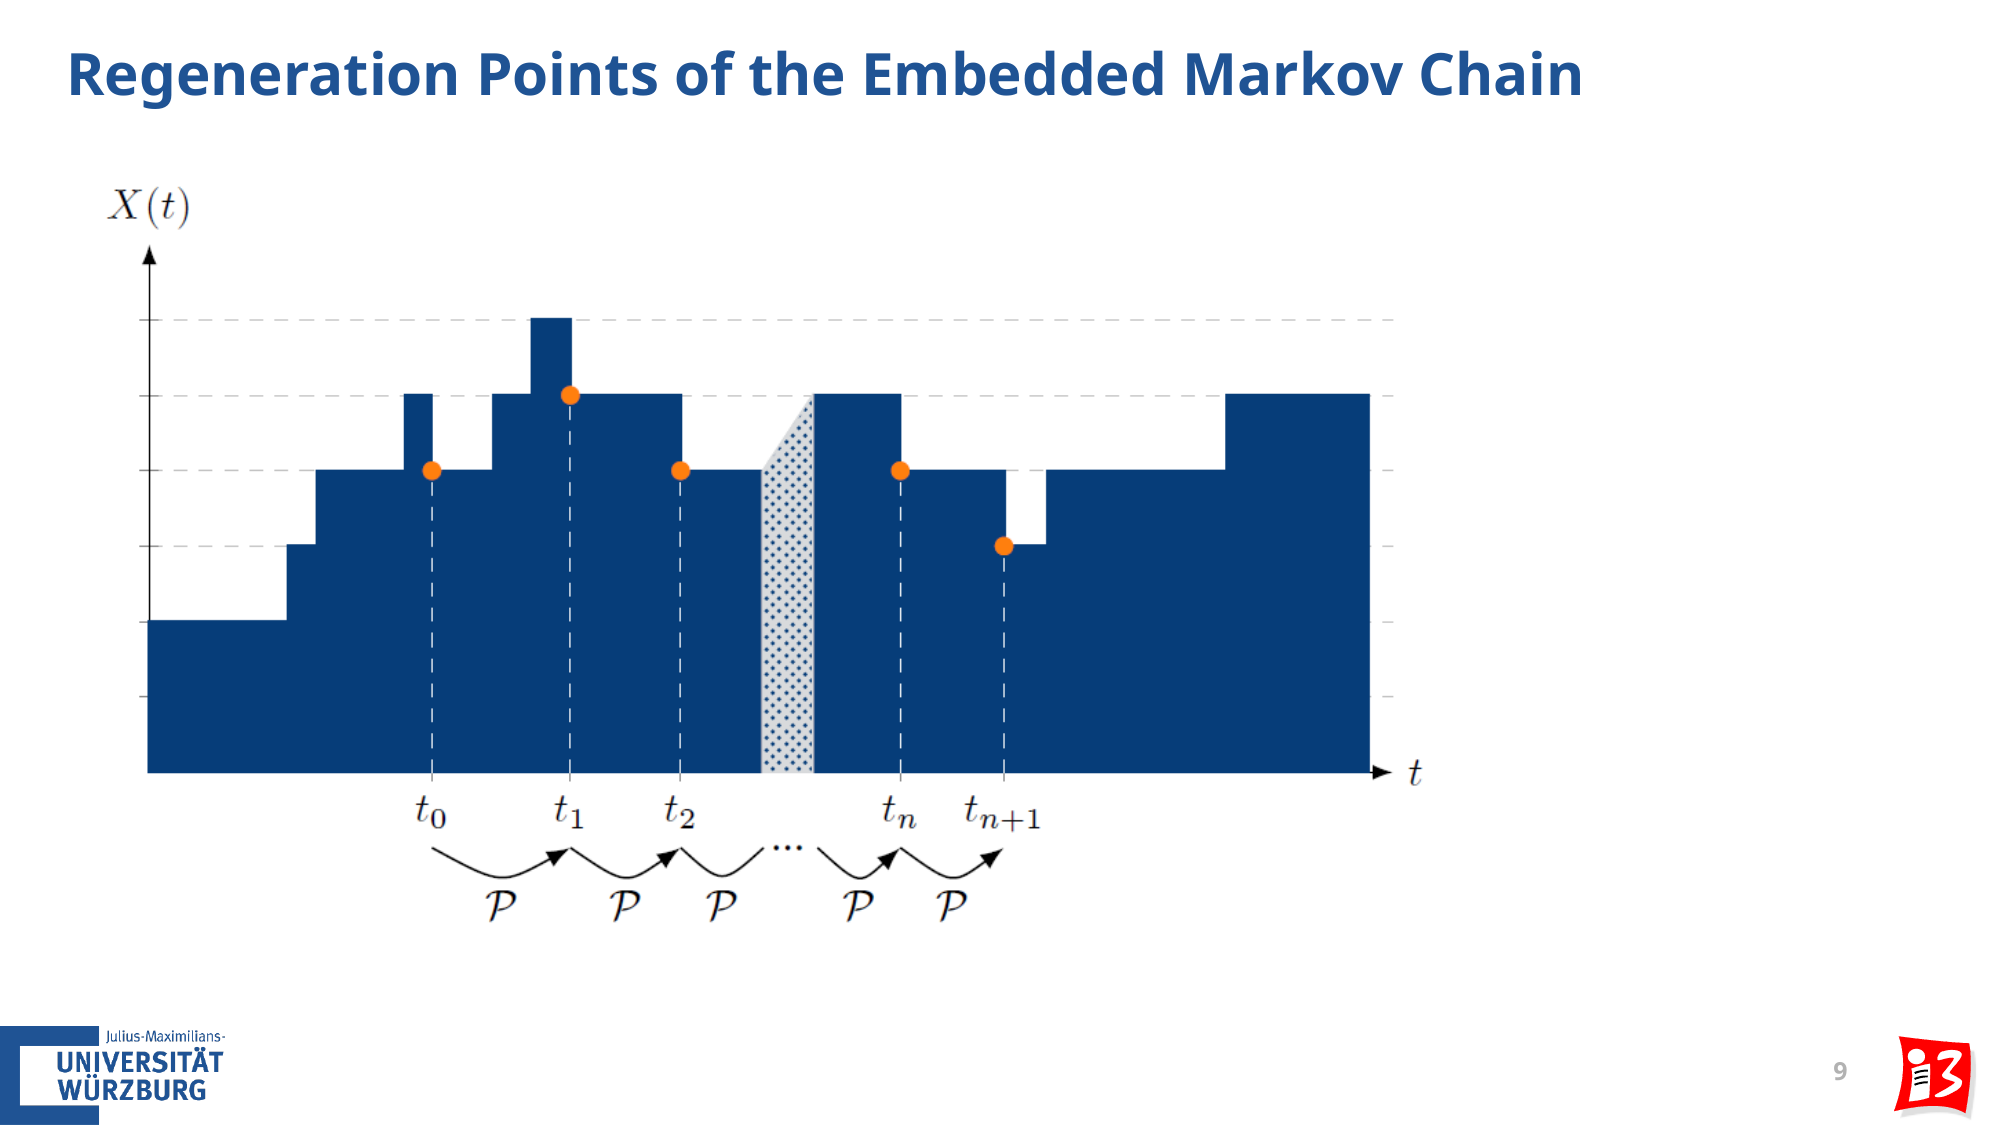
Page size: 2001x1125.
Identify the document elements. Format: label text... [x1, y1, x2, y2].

picture [13, 165, 1540, 960]
picture [0, 1026, 225, 1125]
slide_number 9 [1412, 1042, 1863, 1103]
title Regeneration Points of the Embedded Markov Chain [51, 18, 1800, 126]
